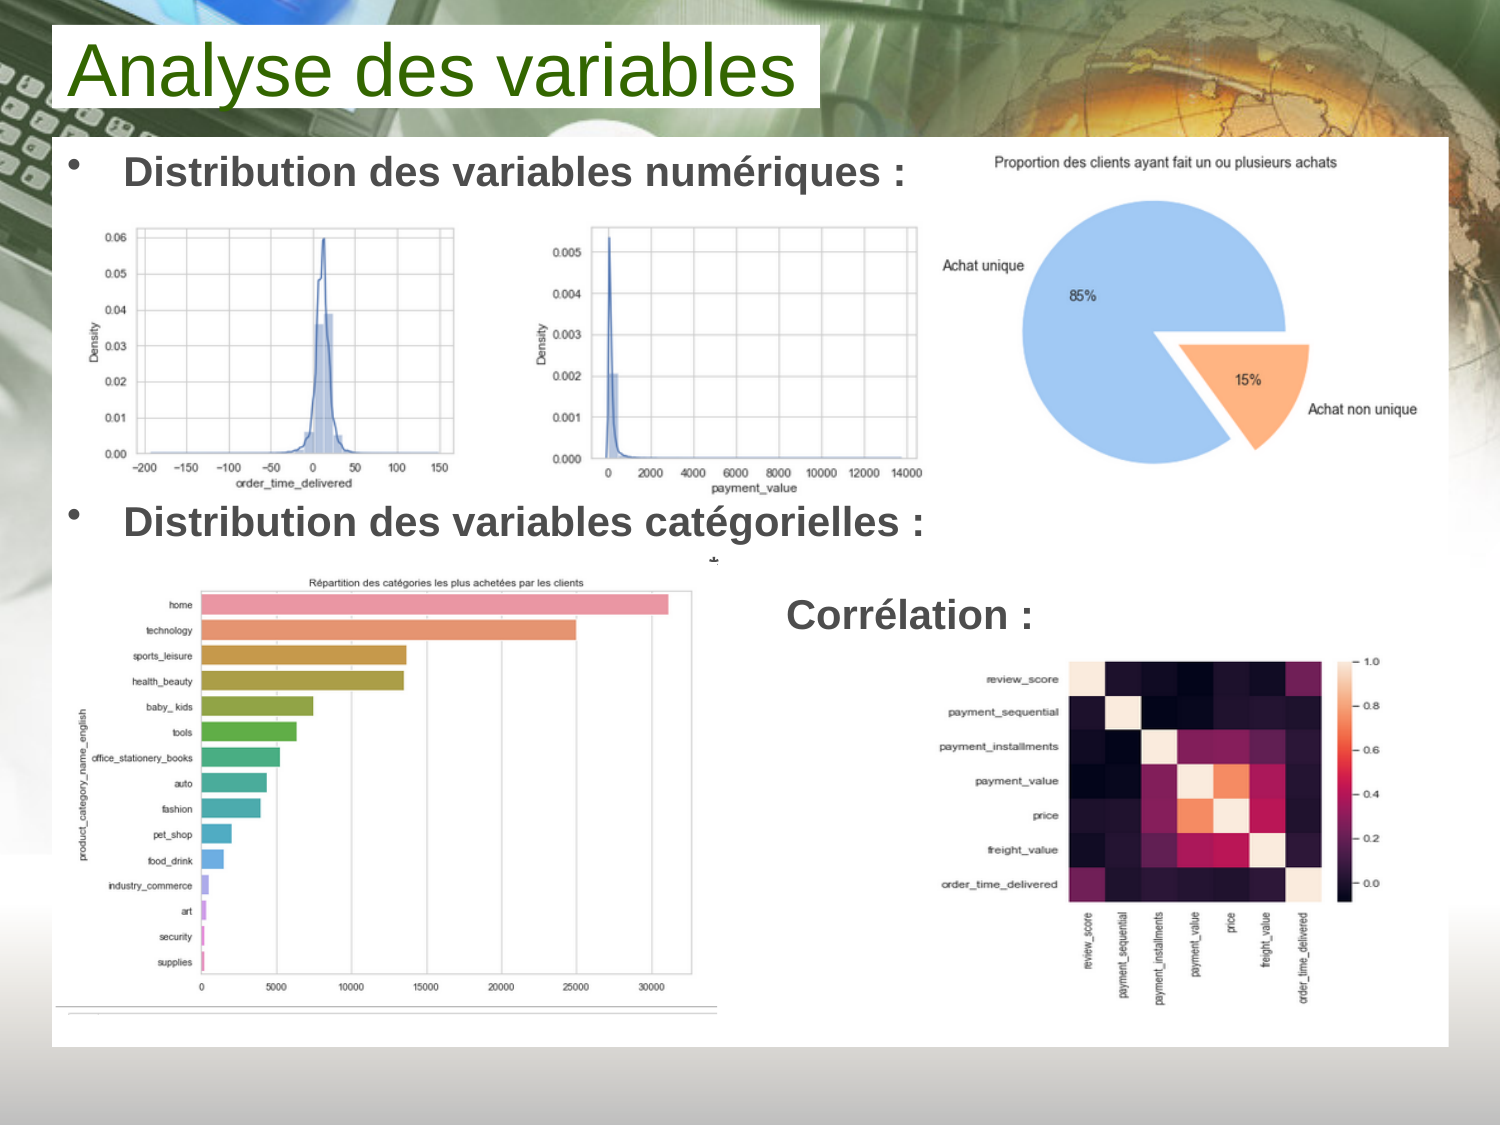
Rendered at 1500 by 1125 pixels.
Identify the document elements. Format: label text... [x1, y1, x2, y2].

picture [55, 562, 718, 1016]
list Distribution des variables numériques : Distribution des variables catégorielles : * Corrélation : [51, 136, 1449, 1048]
picture [494, 153, 1430, 502]
picture [76, 207, 468, 502]
picture [0, 0, 1500, 1022]
picture [924, 643, 1395, 1024]
title Analyse des variables [51, 24, 821, 109]
